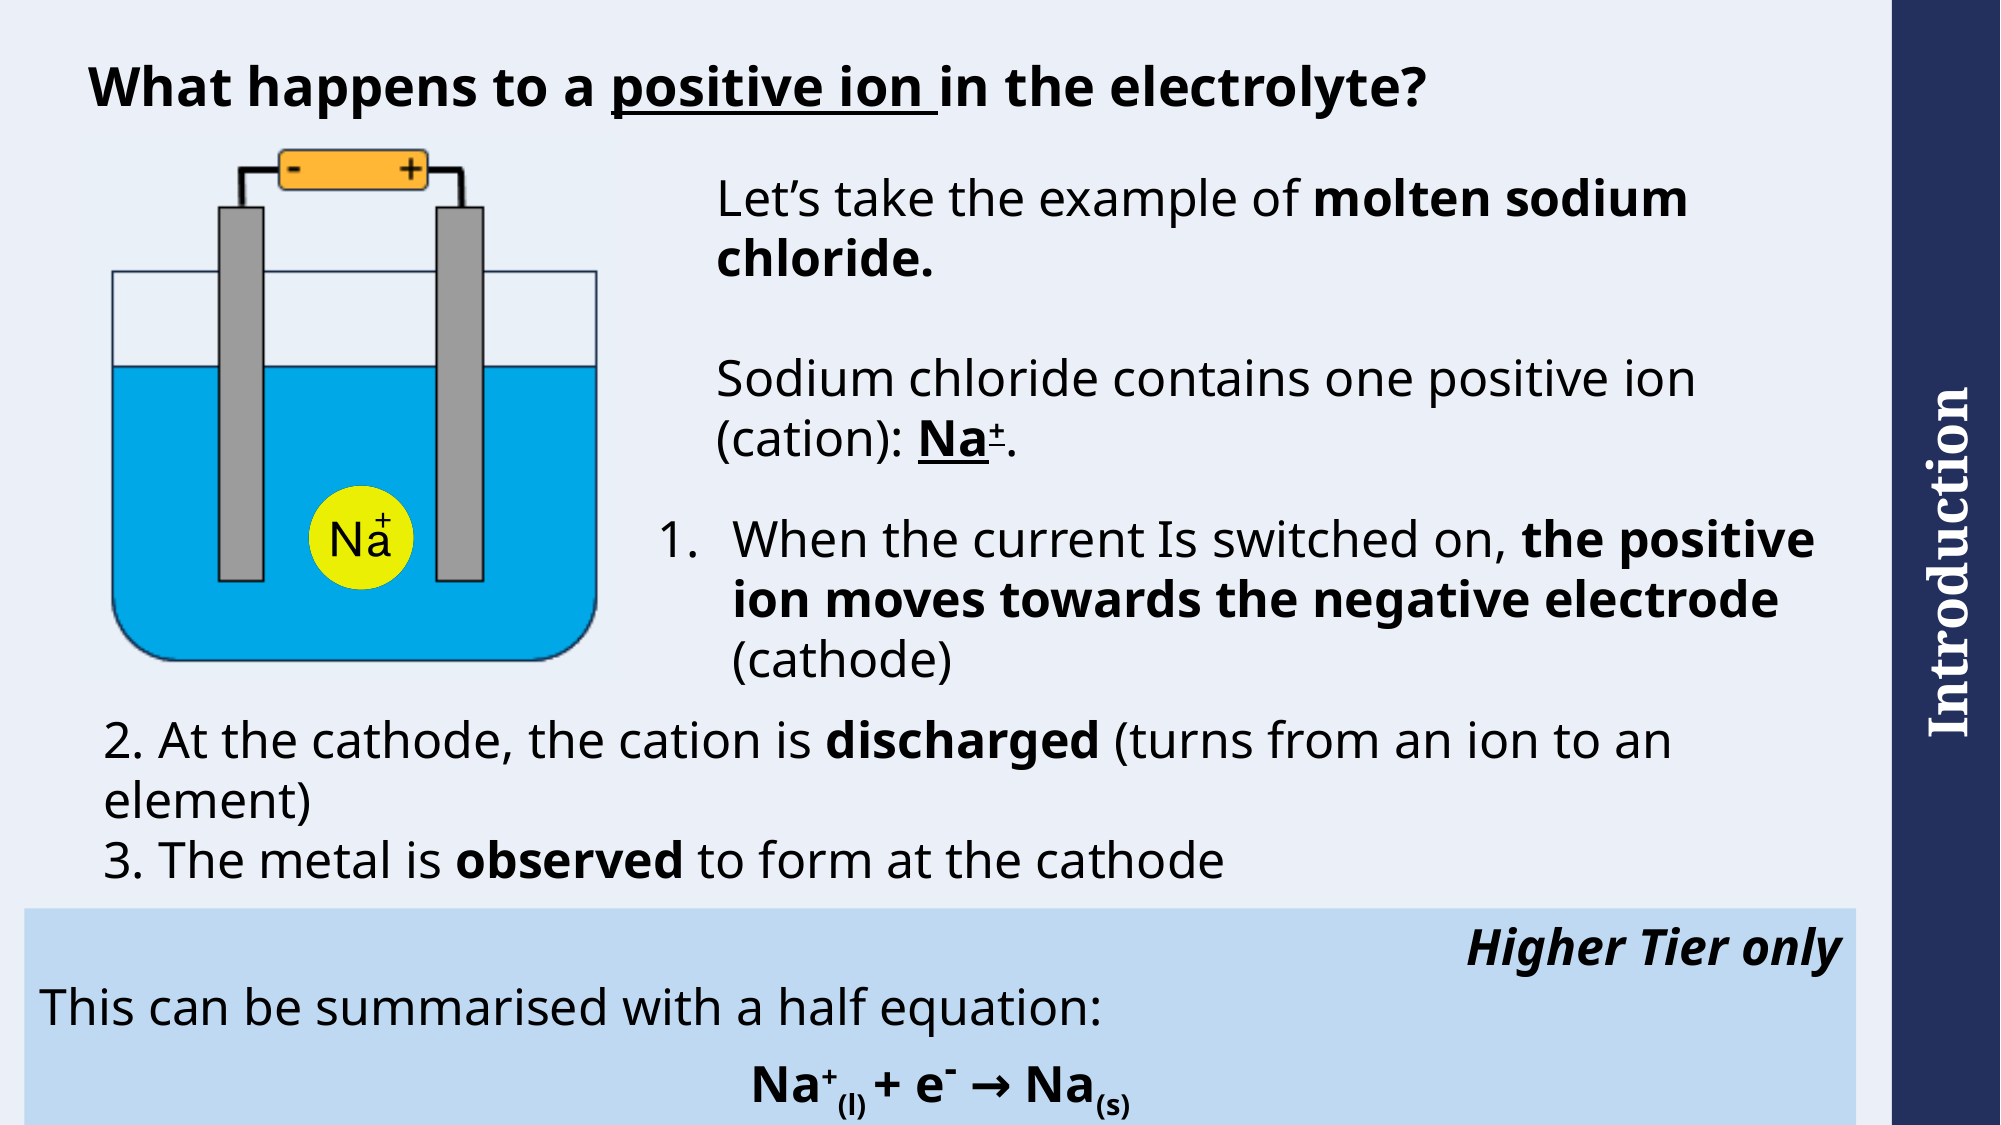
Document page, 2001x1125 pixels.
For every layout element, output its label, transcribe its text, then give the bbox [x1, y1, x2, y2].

text_box Higher Tier only This can be summarised with a half equation: Na+(l) + e- → Na(s) [24, 908, 1857, 1125]
picture [81, 134, 618, 680]
text_box When the current Is switched on, the positive ion moves towards the negative electrode (cathode) [642, 500, 1857, 696]
text_box Let’s take the example of molten sodium chloride. Sodium chloride contains one positive ion (cation): Na+. [702, 159, 1883, 474]
text_box 2. At the cathode, the cation is discharged (turns from an ion to an element) 3. The metal is observed to form at the cathode [88, 701, 1883, 896]
title What happens to a positive ion in the electrolyte? [88, 0, 1831, 119]
